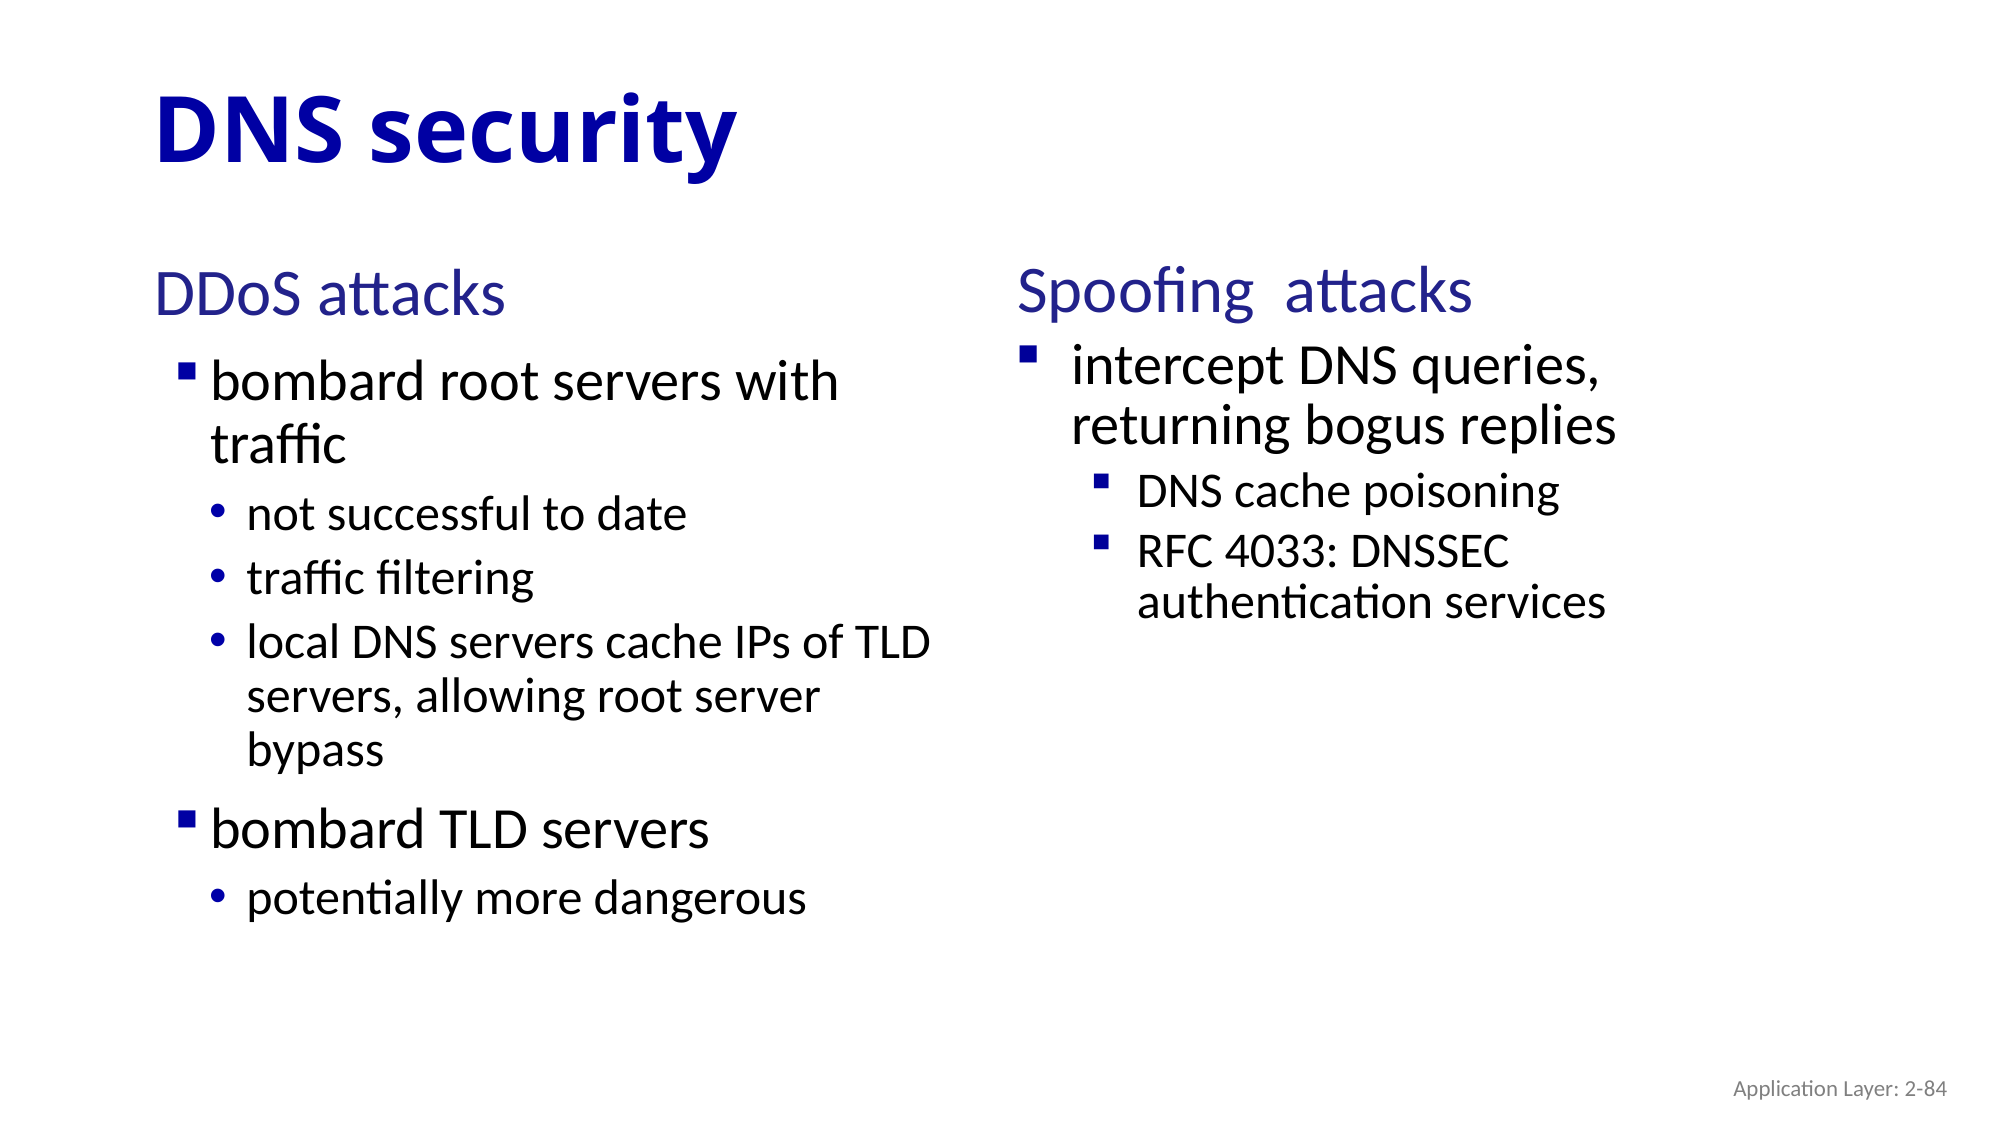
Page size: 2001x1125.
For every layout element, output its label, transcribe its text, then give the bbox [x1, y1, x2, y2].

text_box DDoS attacks bombard root servers with traffic not successful to date traffic filtering local DNS servers cache IPs of TLD servers, allowing root server bypass bombard TLD servers potentially more dangerous [137, 250, 962, 1013]
title DNS security [137, 59, 1863, 207]
text_box Spoofing attacks intercept DNS queries, returning bogus replies DNS cache poisoning RFC 4033: DNSSEC authentication services [999, 250, 1781, 1013]
slide_number Application Layer: 2-84 [1512, 1056, 1963, 1117]
